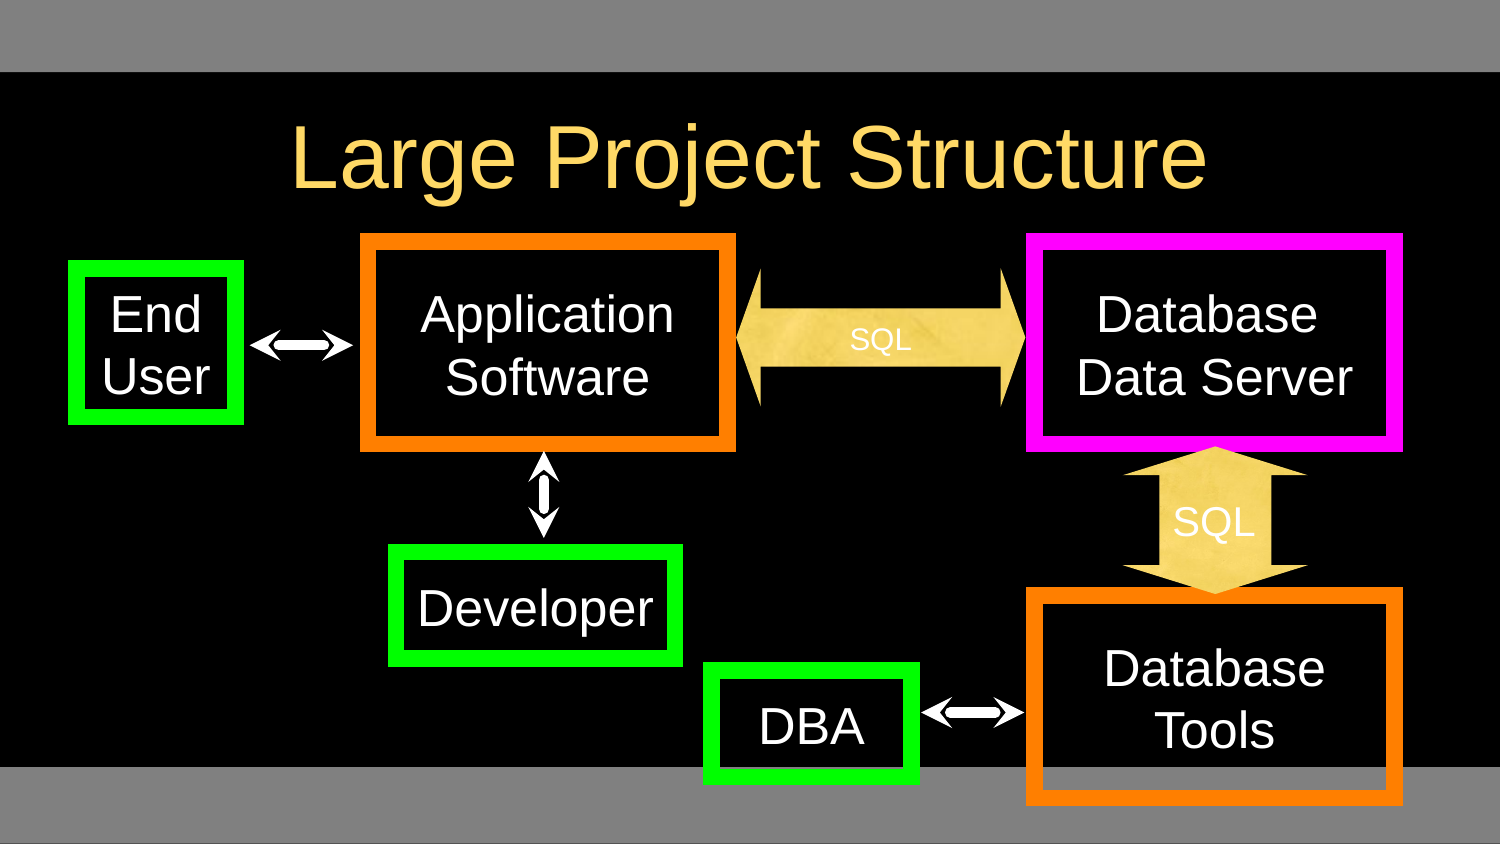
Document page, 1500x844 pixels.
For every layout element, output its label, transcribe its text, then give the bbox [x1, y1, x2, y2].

text_box End User [76, 268, 236, 418]
text_box SQL [736, 268, 1026, 407]
text_box DBA [711, 670, 912, 777]
text_box [1122, 446, 1308, 595]
text_box Developer [396, 551, 675, 659]
text_box Database Tools [1034, 595, 1395, 799]
title Large Project Structure [106, 71, 1393, 235]
text_box SQL [1171, 490, 1257, 549]
text_box Application Software [367, 241, 728, 445]
text_box Database Data Server [1034, 241, 1395, 445]
